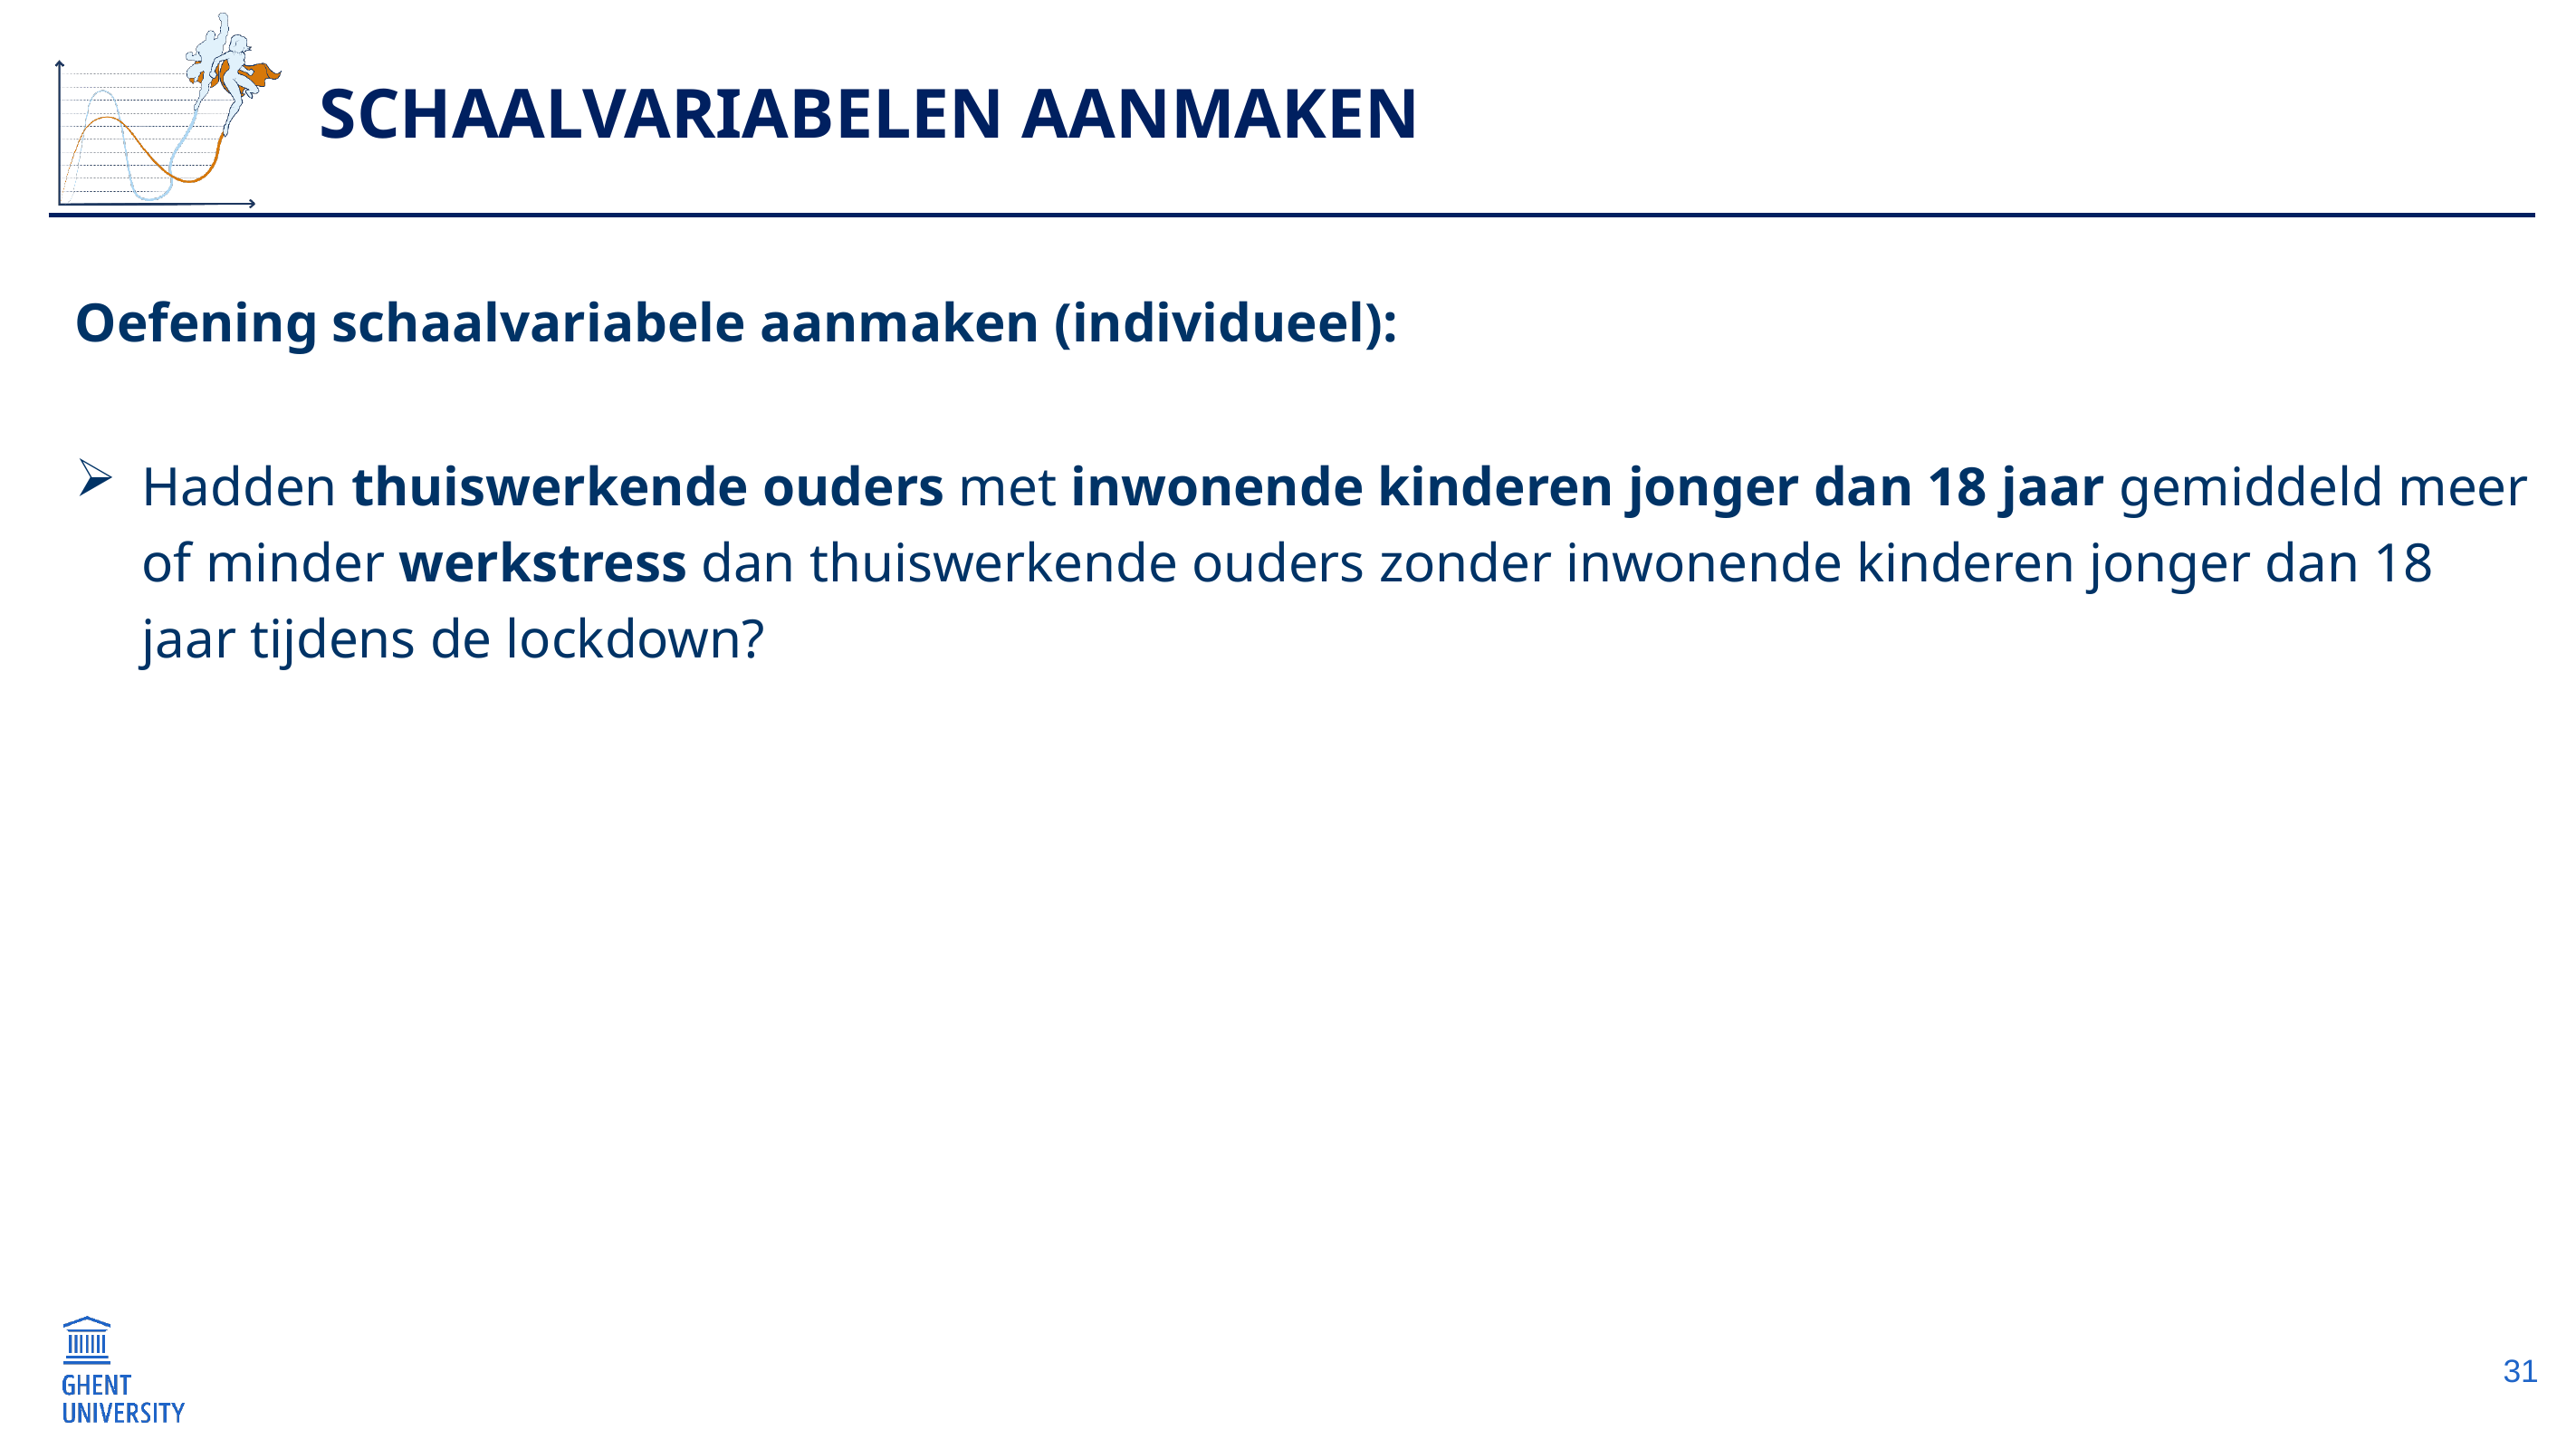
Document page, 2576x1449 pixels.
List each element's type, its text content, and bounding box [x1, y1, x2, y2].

slide_number 31 [2415, 1330, 2553, 1408]
picture [5, 0, 306, 318]
title Schaalvariabelen aanmaken [305, 18, 2527, 159]
list Oefening schaalvariabele aanmaken (individueel): Hadden thuiswerkende ouders met inwonende kinderen jonger dan 18 jaar gemiddeld meer of minder werkstress dan thuiswerkende ouders zonder inwonende kinderen jonger dan 18 jaar tijdens de lockdown? [48, 269, 2553, 1290]
picture [62, 1290, 411, 1449]
